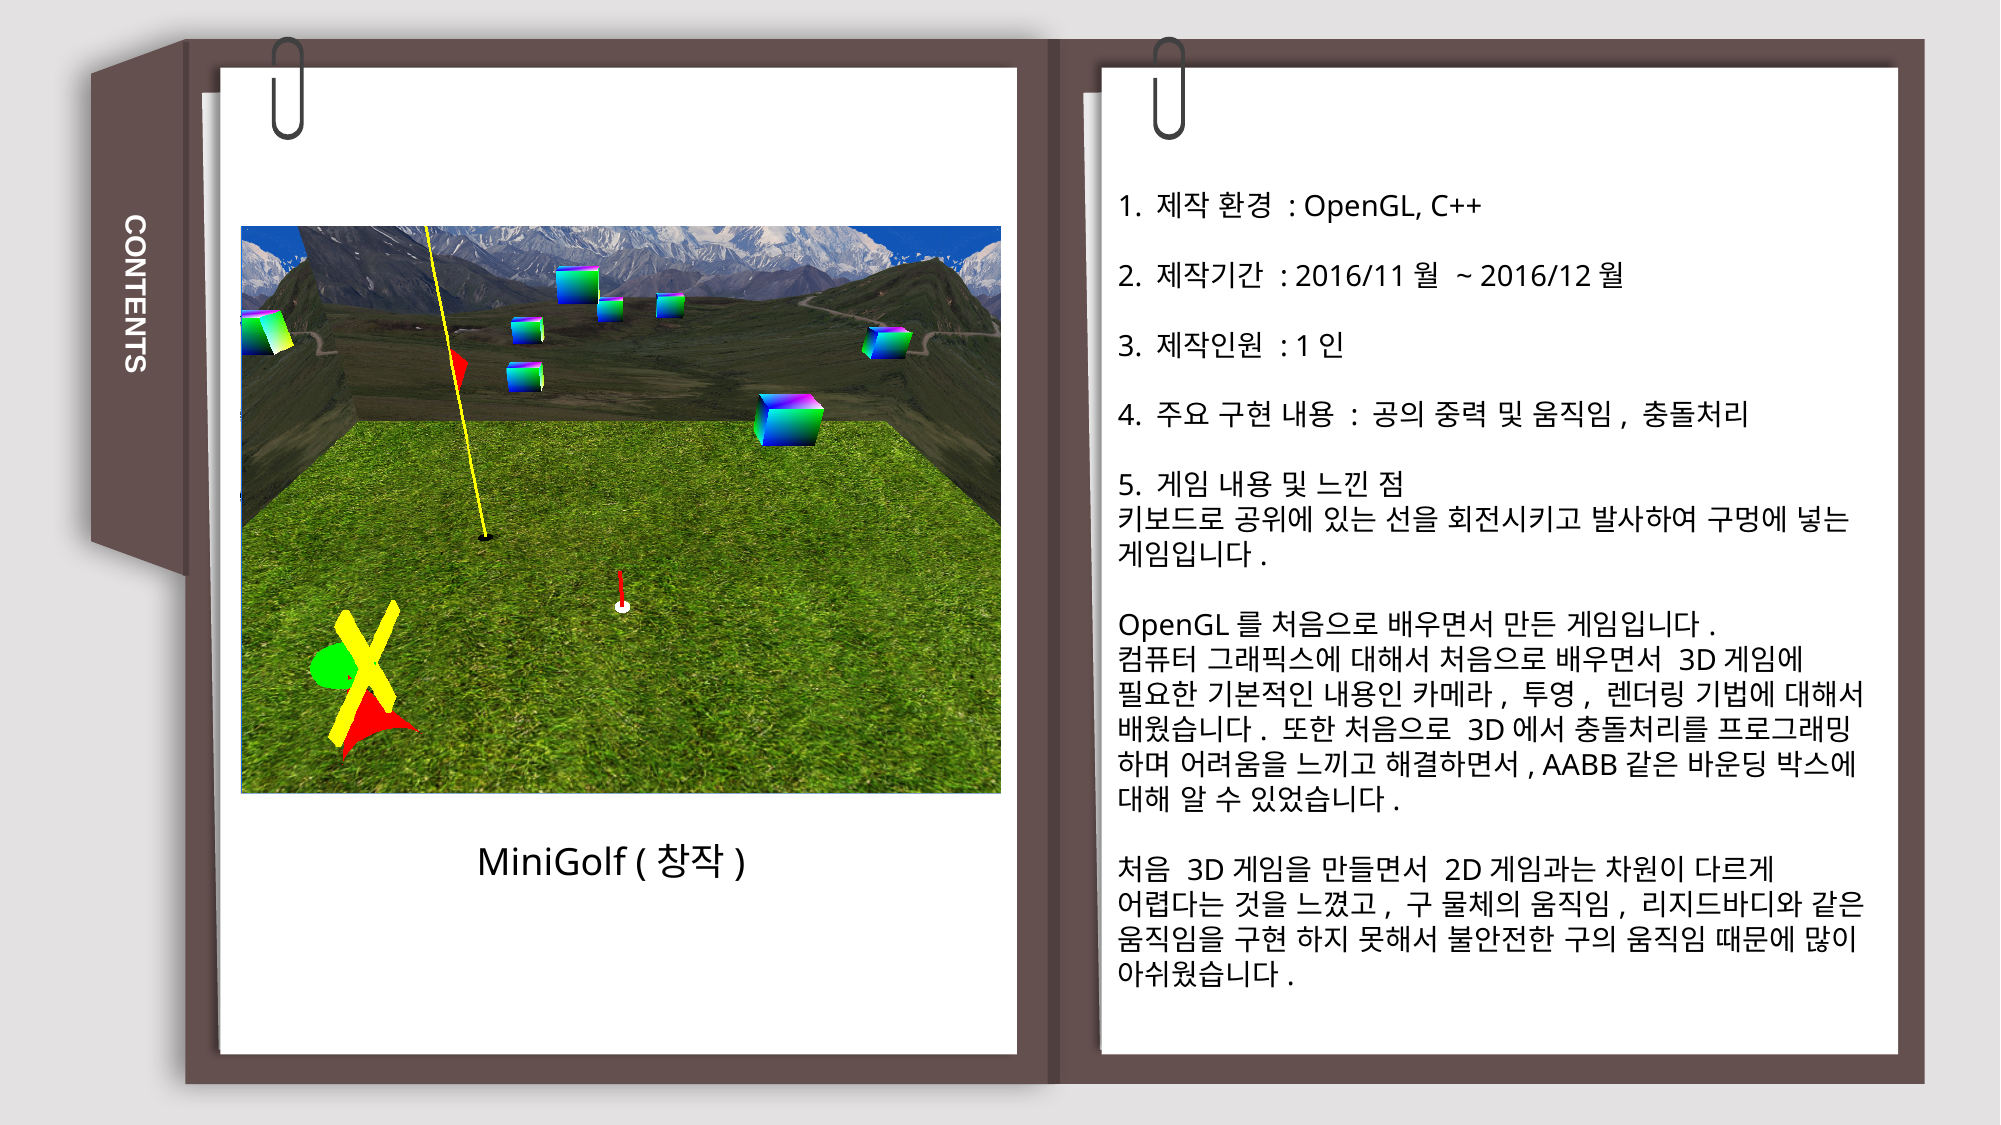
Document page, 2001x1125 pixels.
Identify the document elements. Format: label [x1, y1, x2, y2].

text_box [210, 36, 1017, 1055]
text_box [1091, 36, 1899, 1055]
text_box [91, 39, 1925, 1084]
picture [240, 226, 1001, 795]
